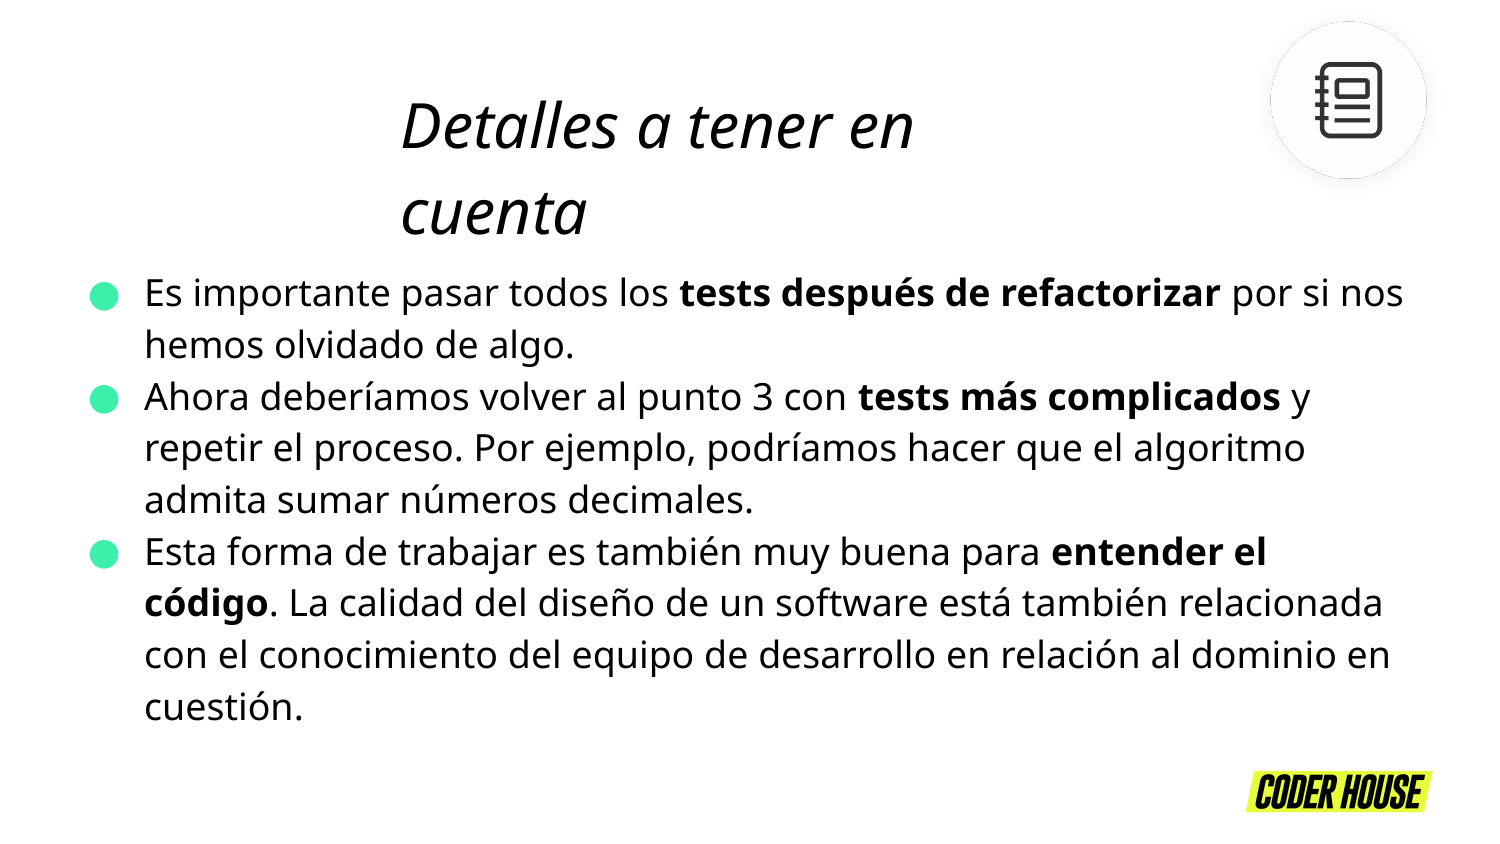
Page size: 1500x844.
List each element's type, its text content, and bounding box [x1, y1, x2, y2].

picture [1241, 764, 1437, 819]
text_box Es importante pasar todos los tests después de refactorizar por si nos hemos olvidado de algo. Ahora deberíamos volver al punto 3 con tests más complicados y repetir el proceso. Por ejemplo, podríamos hacer que el algoritmo admita sumar números decimales. Esta forma de trabajar es también muy buena para entender el código. La calidad del diseño de un software está también relacionada con el conocimiento del equipo de desarrollo en relación al dominio en cuestión. [54, 247, 1422, 844]
picture [1251, 2, 1447, 198]
text_box Detalles a tener en cuenta [385, 60, 1091, 263]
